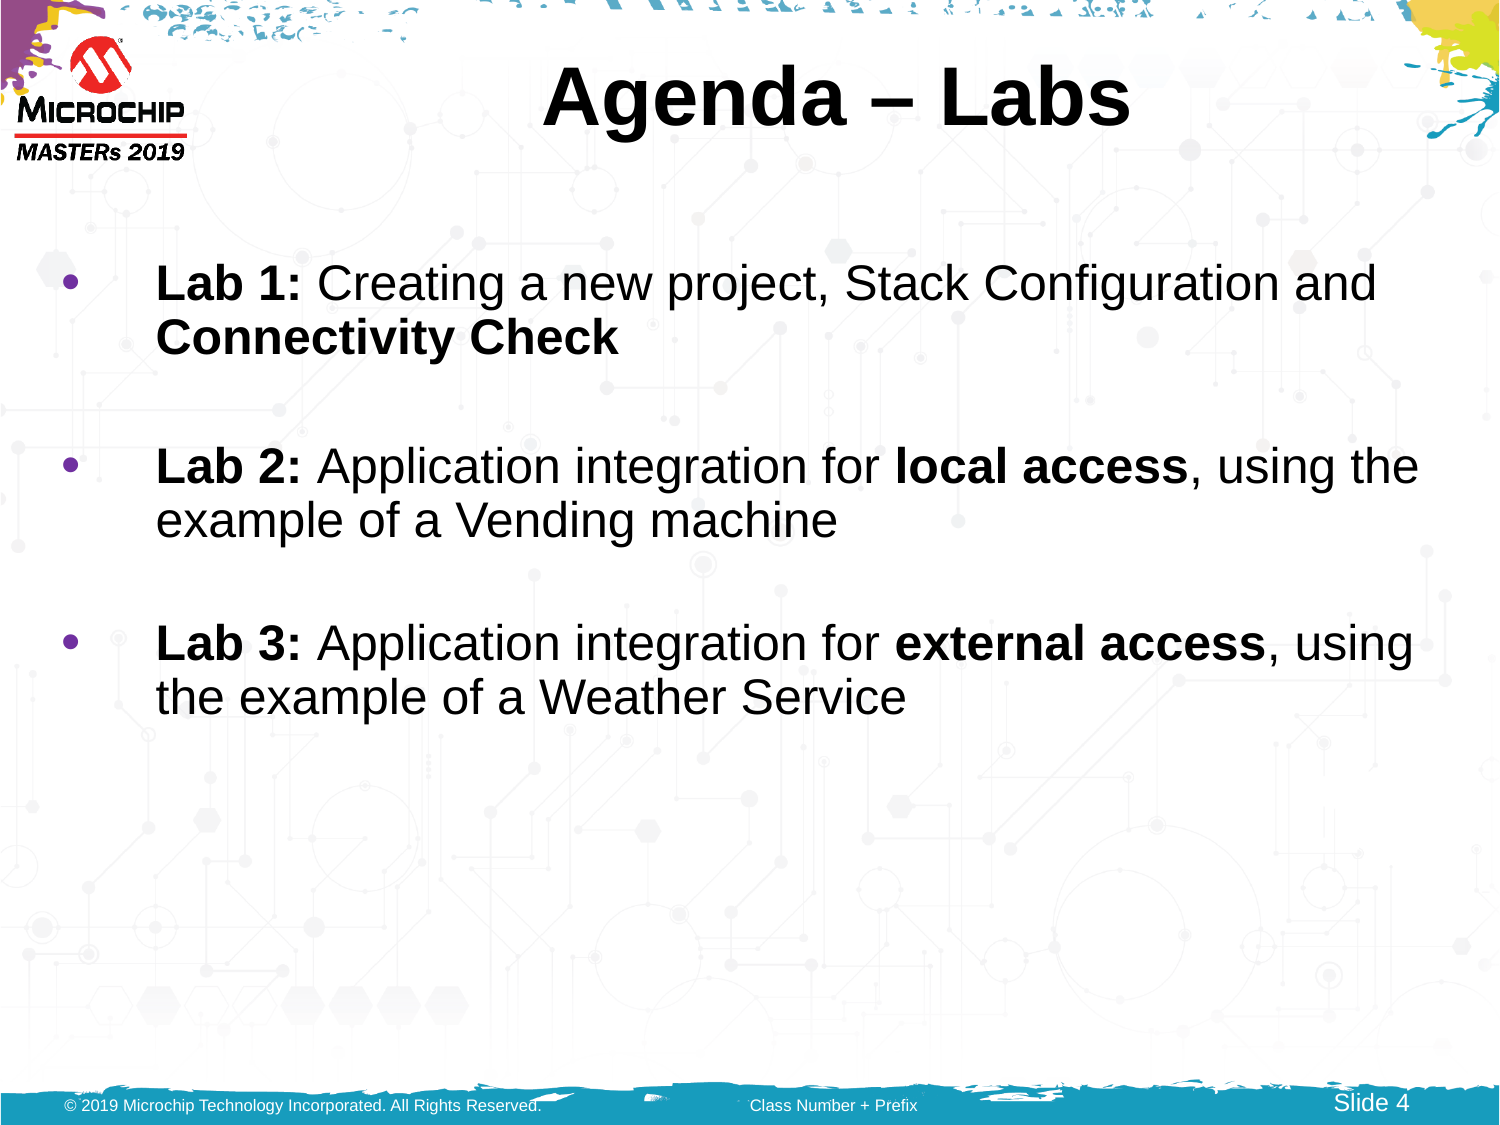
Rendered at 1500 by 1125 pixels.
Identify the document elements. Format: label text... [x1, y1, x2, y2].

title Agenda – Labs [199, 49, 1476, 154]
list Lab 1: Creating a new project, Stack Configuration and Connectivity Check Lab 2: Application integration for local access, using the example of a Vending machine Lab 3: Application integration for external access, using the example of a Weather Service [37, 249, 1476, 1063]
picture [0, 0, 1500, 1125]
